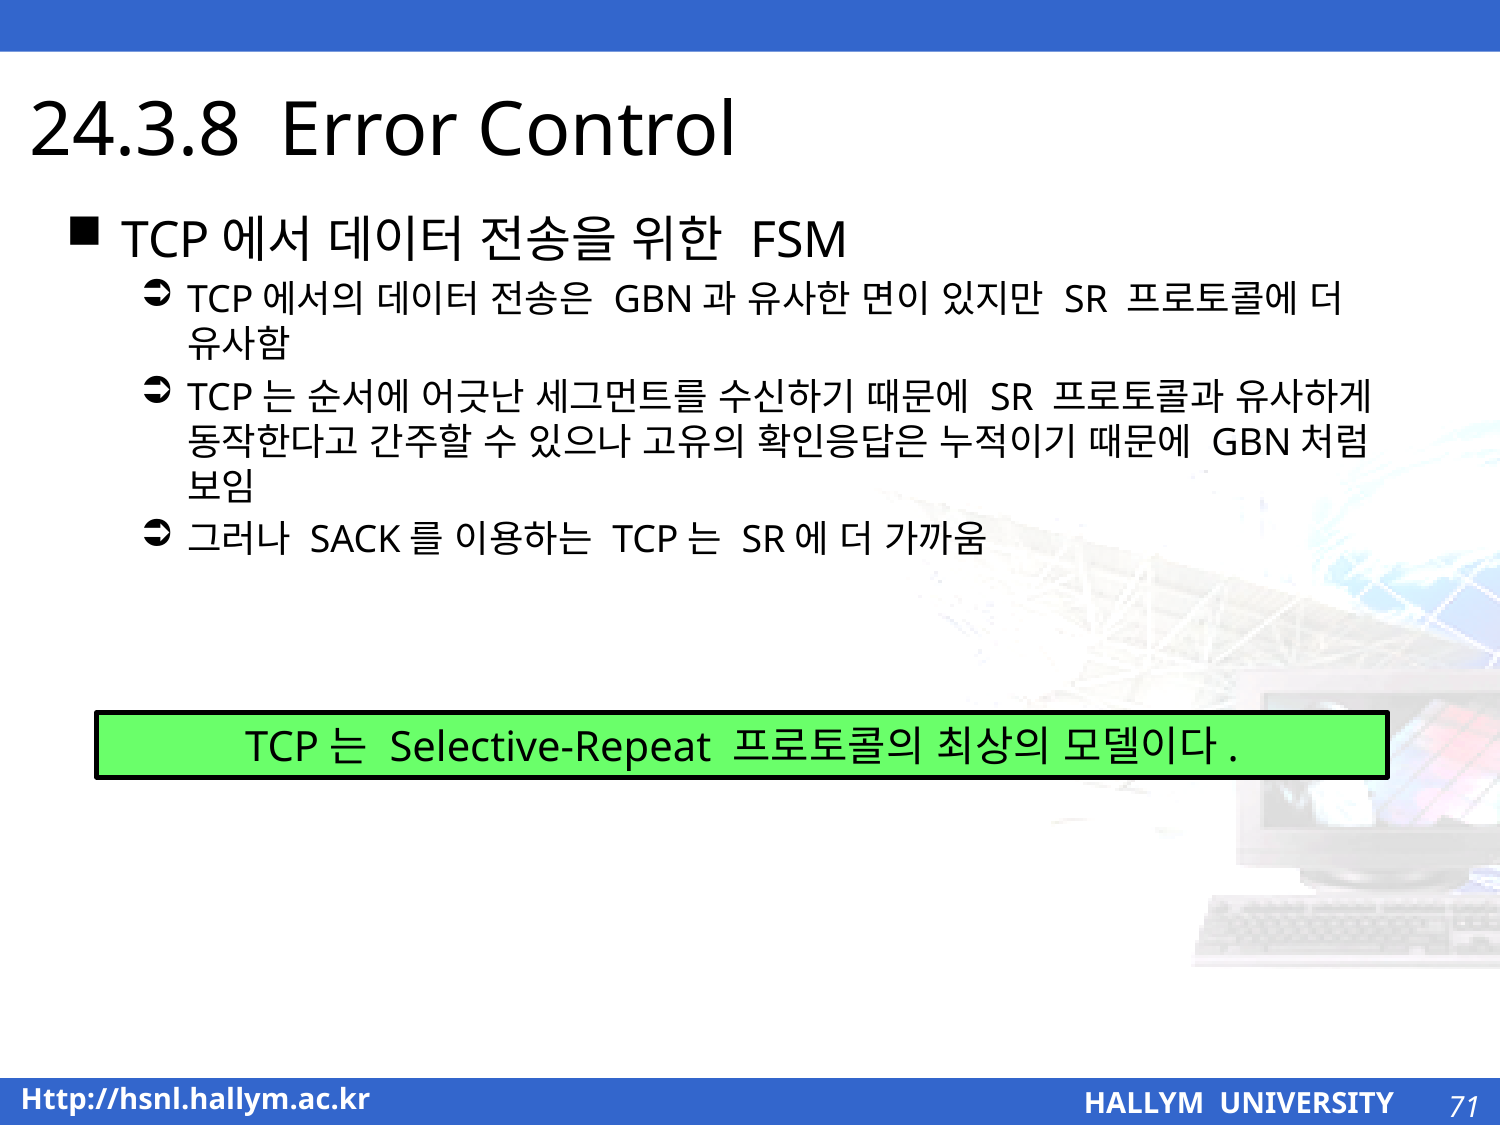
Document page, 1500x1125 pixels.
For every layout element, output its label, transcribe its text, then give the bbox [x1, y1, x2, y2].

text_box TCP는 Selective-Repeat 프로토콜의 최상의 모델이다. [96, 712, 1388, 778]
slide_number 71 [1182, 1080, 1496, 1125]
list TCP에서 데이터 전송을 위한 FSM TCP에서의 데이터 전송은 GBN과 유사한 면이 있지만 SR 프로토콜에 더 유사함 TCP는 순서에 어긋난 세그먼트를 수신하기 때문에 SR 프로토콜과 유사하게 동작한다고 간주할 수 있으나 고유의 확인응답은 누적이기 때문에 GBN처럼 보임 그러나 SACK를 이용하는 TCP는 SR에 더 가까움 [50, 200, 1450, 1000]
title 24.3.8 Error Control [14, 76, 1500, 175]
